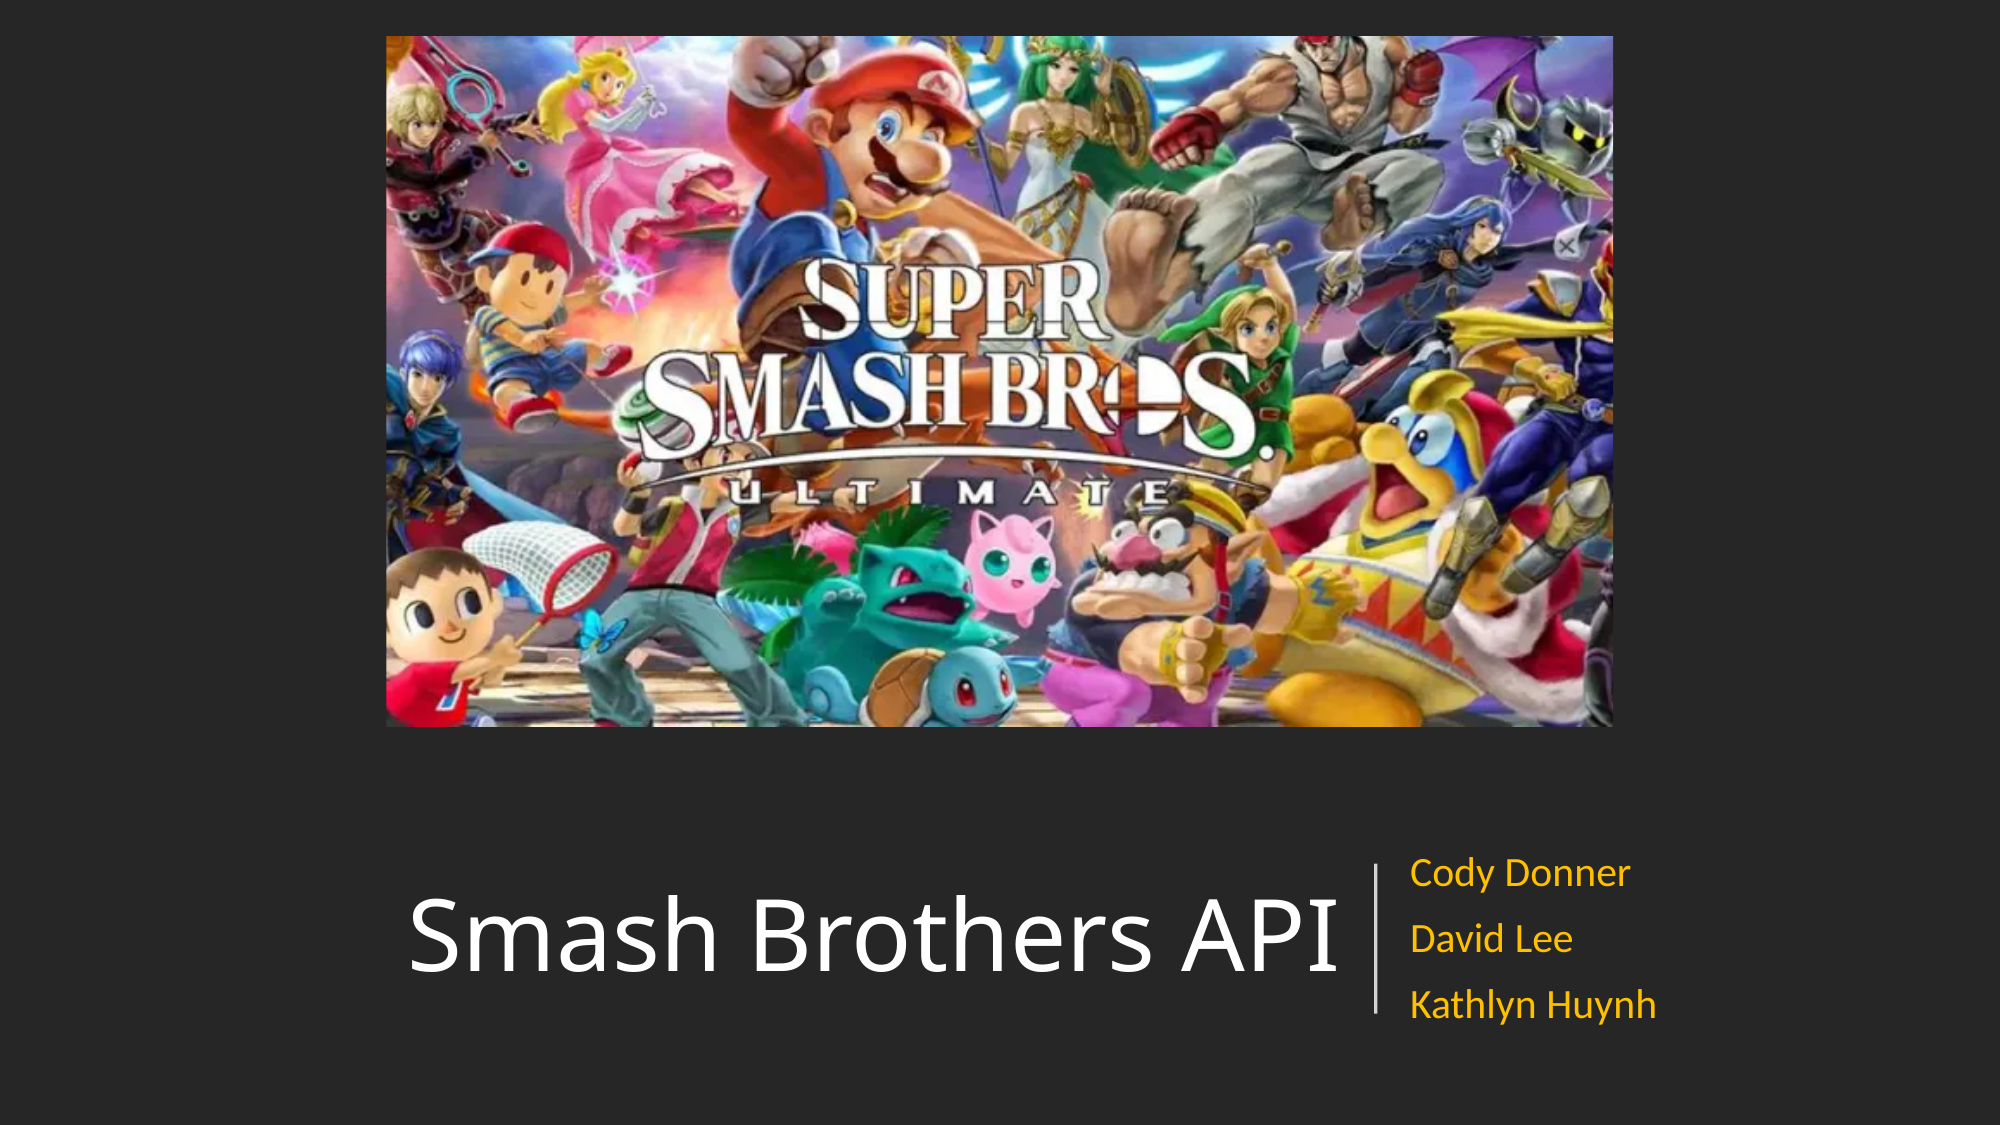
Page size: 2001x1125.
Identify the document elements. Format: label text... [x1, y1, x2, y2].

picture [386, 36, 1614, 727]
subtitle Cody Donner David Lee Kathlyn Huynh [1395, 835, 1883, 1043]
title Smash Brothers API [117, 835, 1356, 1043]
text_box [51, 801, 1948, 1073]
